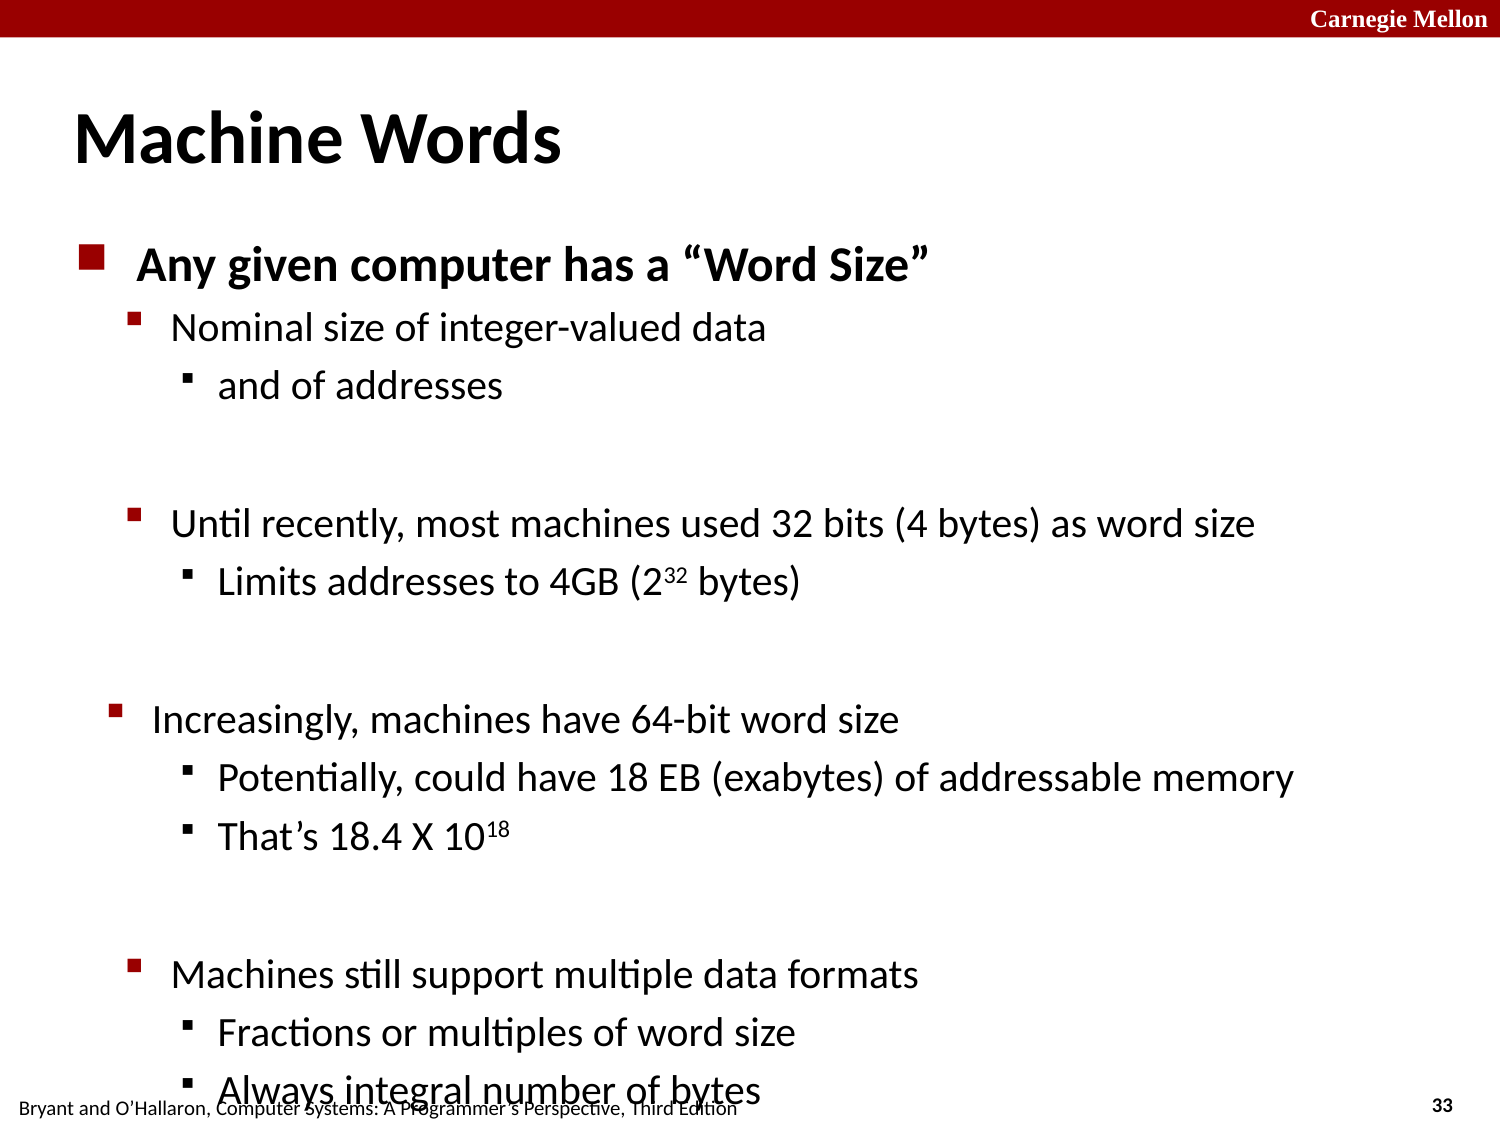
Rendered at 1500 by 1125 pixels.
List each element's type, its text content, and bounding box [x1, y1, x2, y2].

title Machine Words [58, 71, 1305, 197]
list Any given computer has a “Word Size” Nominal size of integer-valued data and of addresses Until recently, most machines used 32 bits (4 bytes) as word size Limits addresses to 4GB (232 bytes) Increasingly, machines have 64-bit word size Potentially, could have 18 EB (exabytes) of addressable memory That’s 18.4 X 1018 Machines still support multiple data formats Fractions or multiples of word size Always integral number of bytes [64, 223, 1361, 1040]
